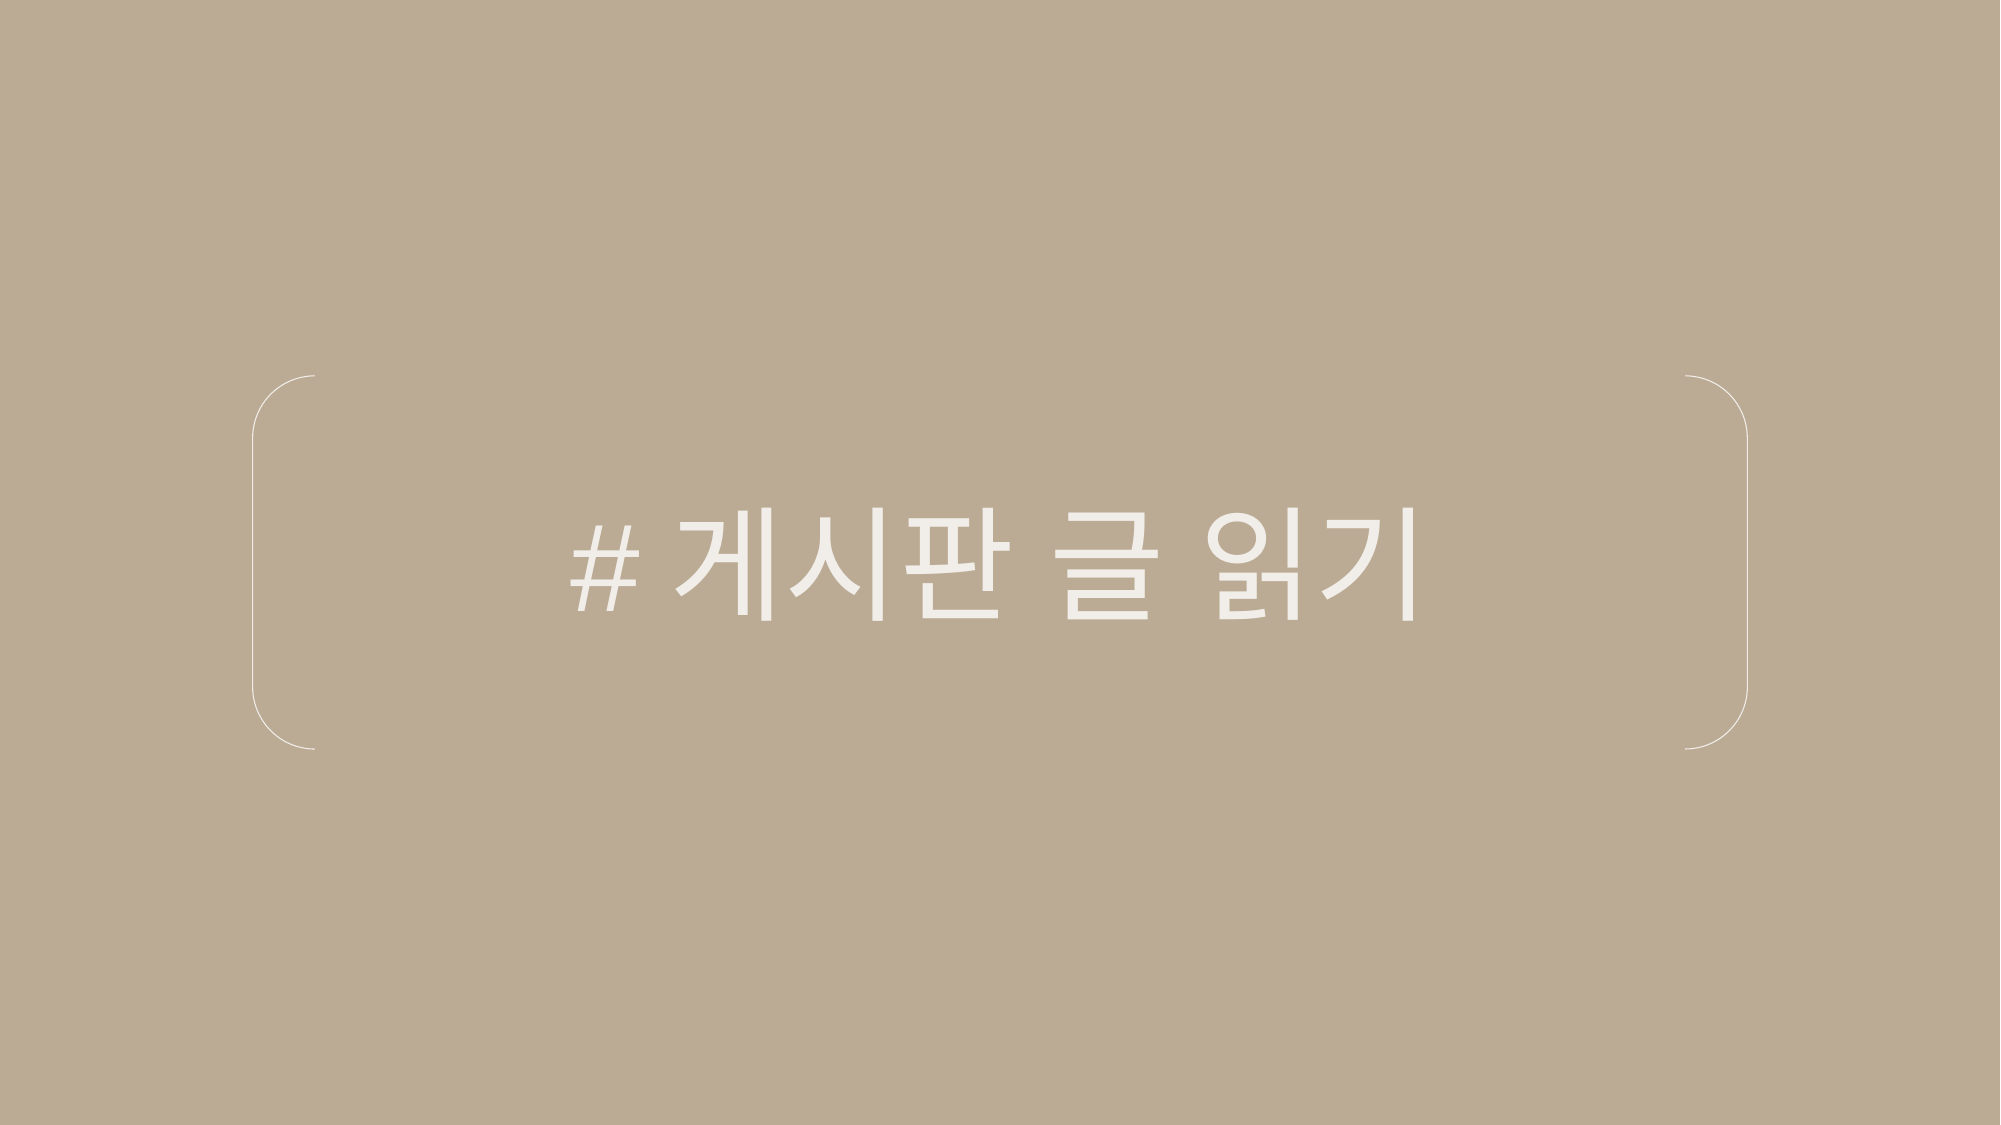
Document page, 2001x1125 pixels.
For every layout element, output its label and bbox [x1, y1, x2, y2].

text_box [252, 375, 1748, 750]
